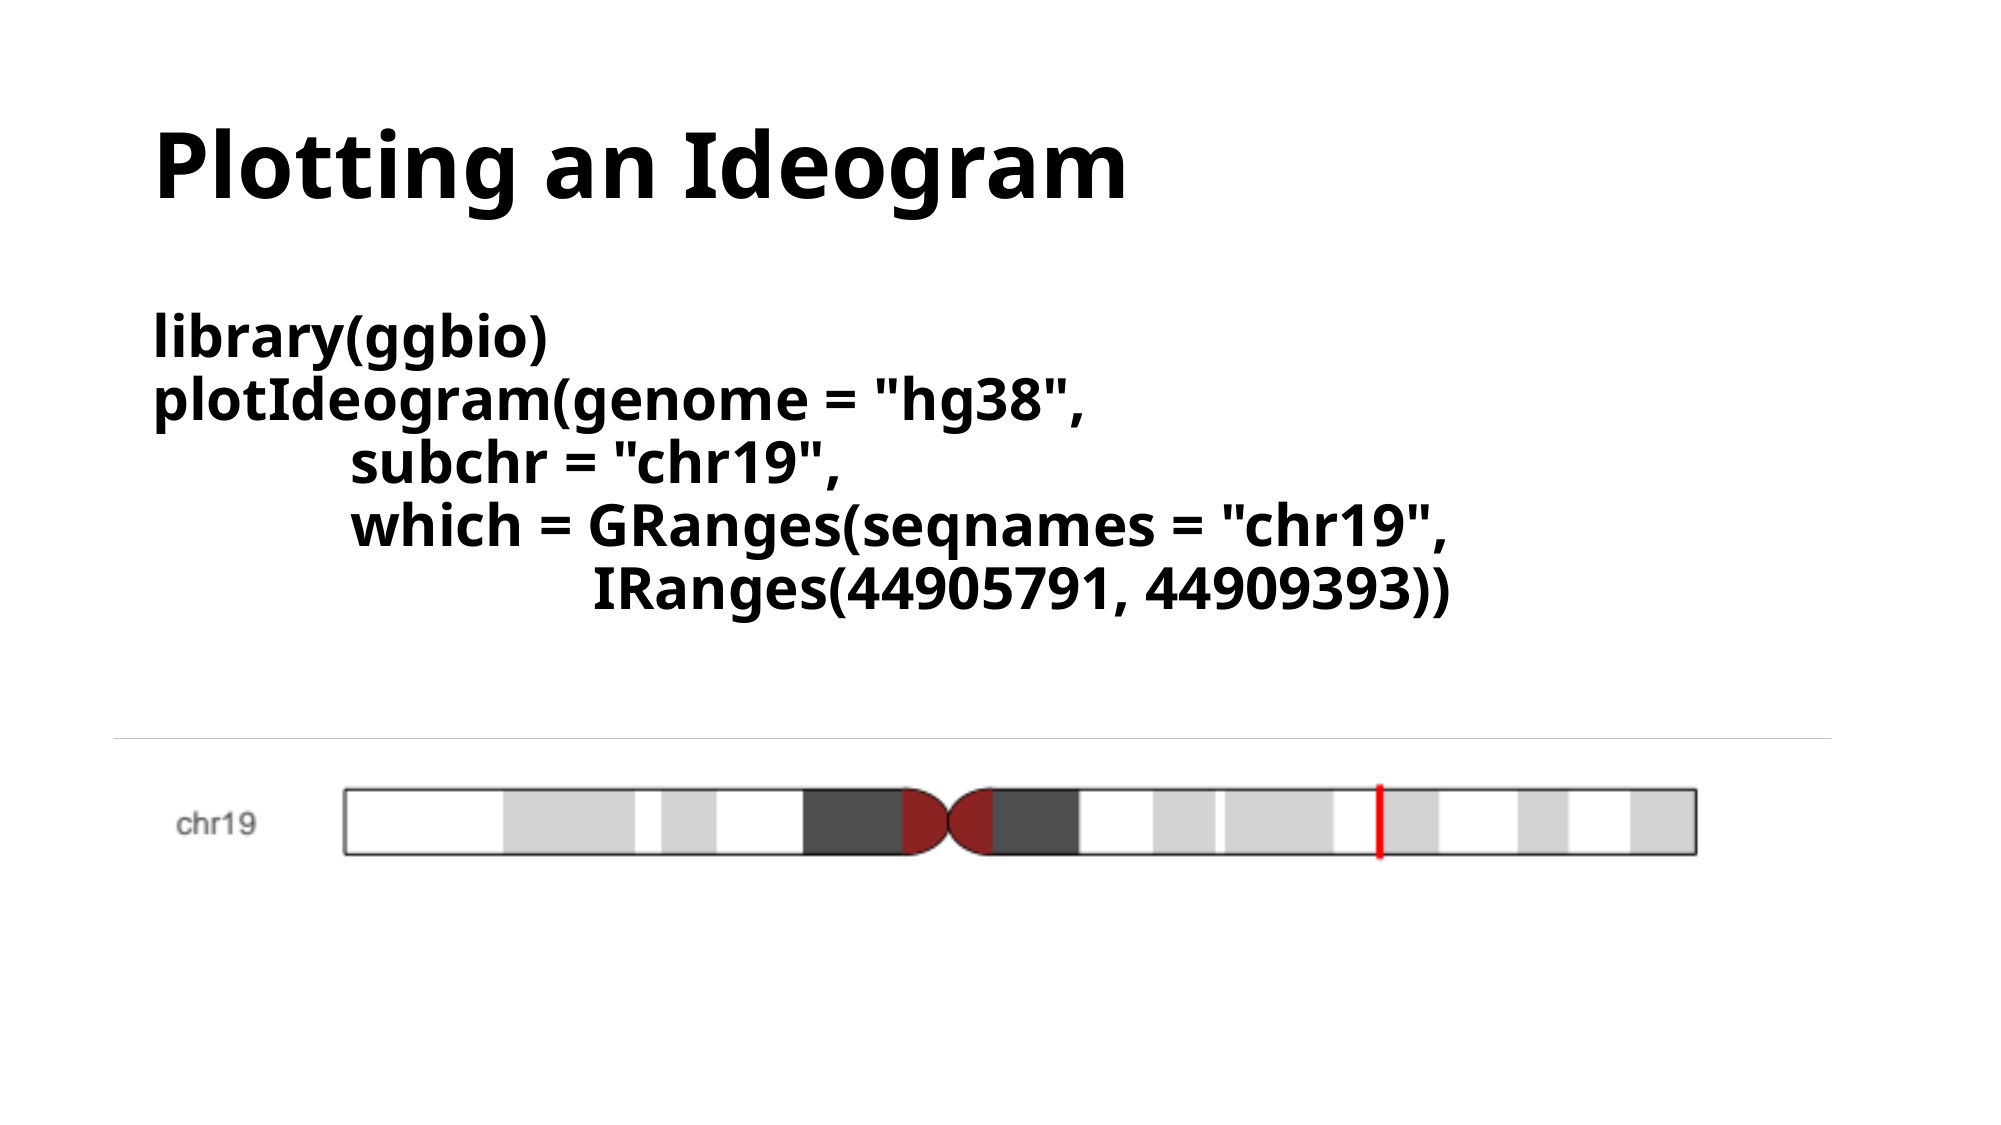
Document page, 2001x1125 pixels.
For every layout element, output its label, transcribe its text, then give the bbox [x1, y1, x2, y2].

picture [70, 737, 1832, 921]
title Plotting an Ideogram [137, 59, 1863, 278]
list library(ggbio) plotIdeogram(genome = "hg38", subchr = "chr19", which = GRanges(seqnames = "chr19", IRanges(44905791, 44909393)) [137, 299, 1863, 1014]
